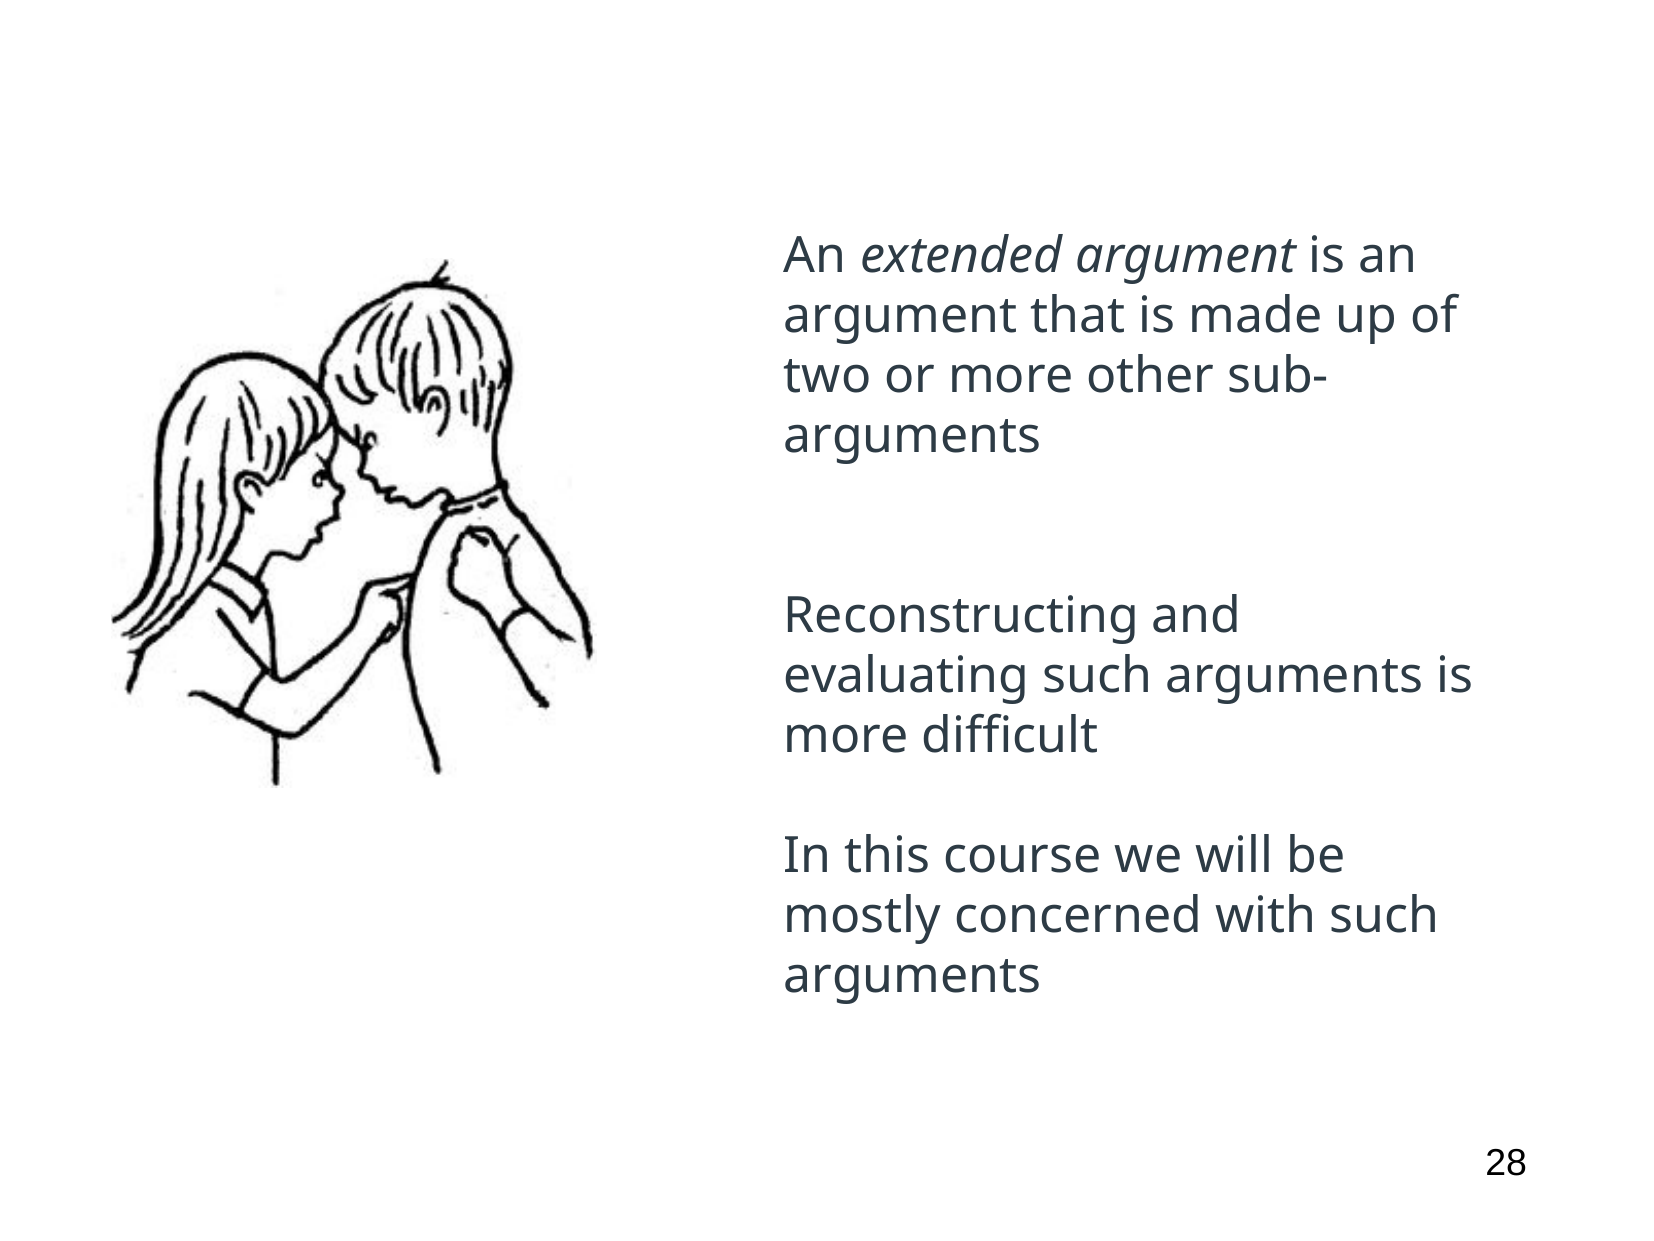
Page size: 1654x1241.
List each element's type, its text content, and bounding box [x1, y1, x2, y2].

picture [110, 258, 597, 788]
text_box An extended argument is an argument that is made up of two or more other sub-arguments Reconstructing and evaluating such arguments is more difficult In this course we will be mostly concerned with such arguments [769, 214, 1507, 470]
text_box 28 [1470, 1130, 1654, 1190]
